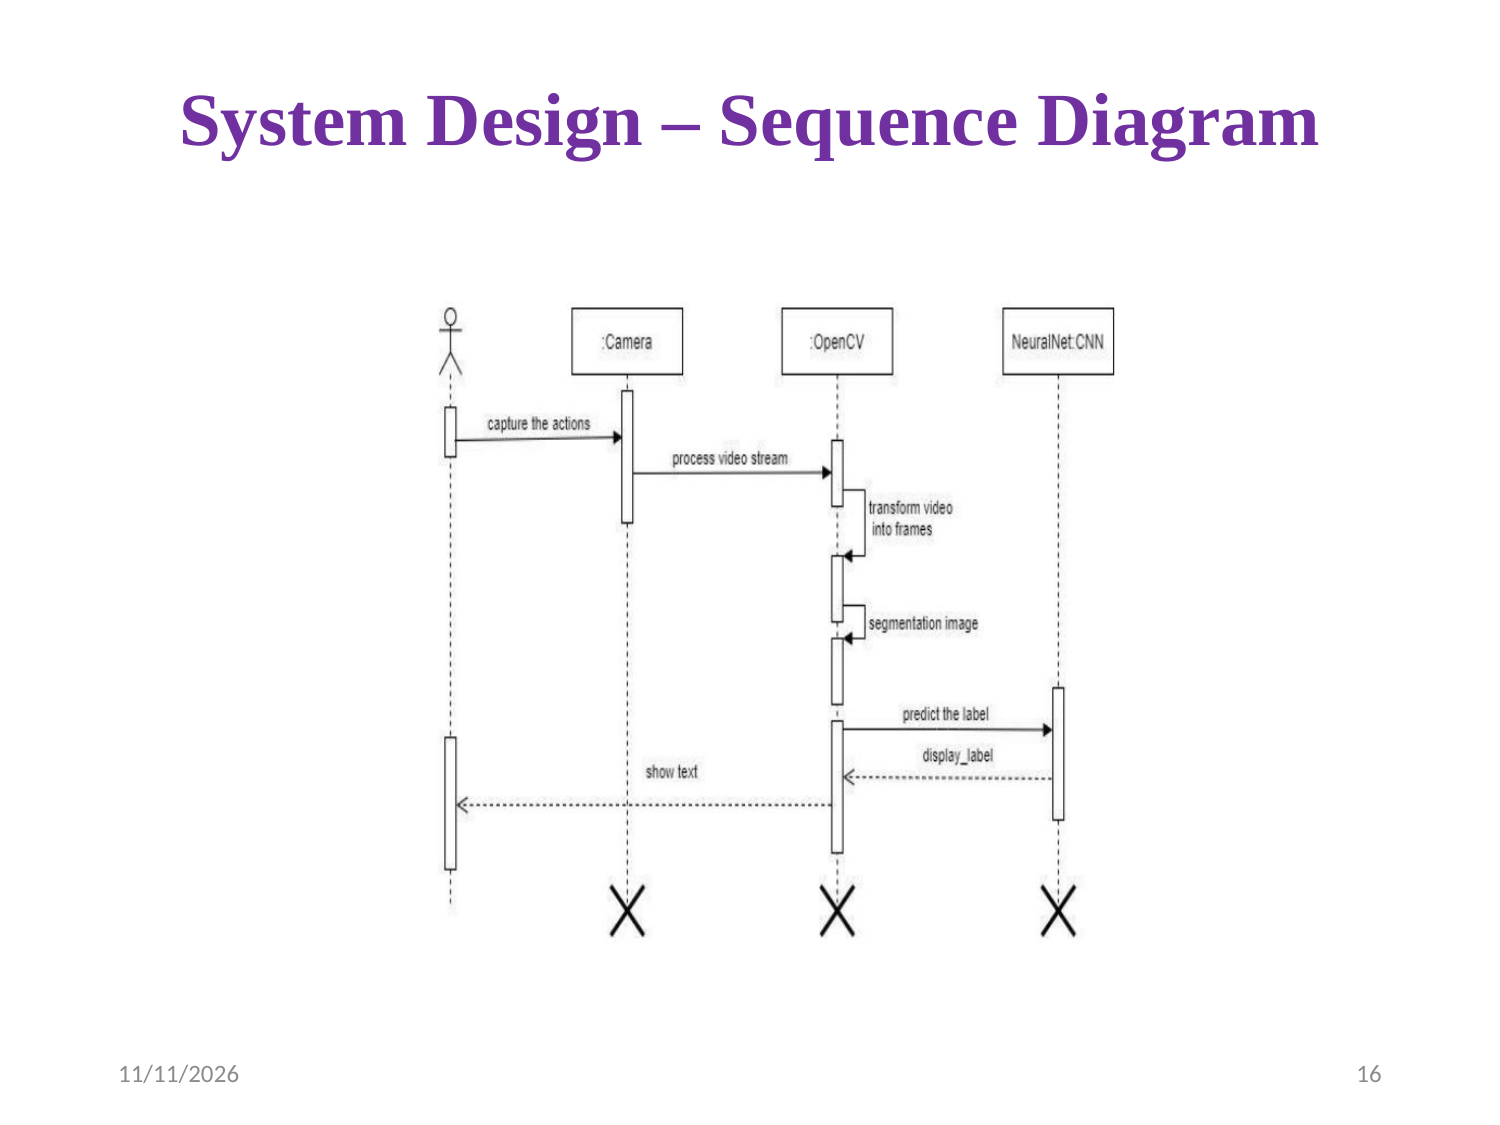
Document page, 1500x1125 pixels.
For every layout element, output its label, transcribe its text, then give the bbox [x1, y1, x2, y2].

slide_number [103, 1042, 441, 1103]
slide_number 16 [1059, 1042, 1397, 1103]
picture [376, 249, 1124, 1001]
title System Design – Sequence Diagram [103, 59, 1397, 183]
